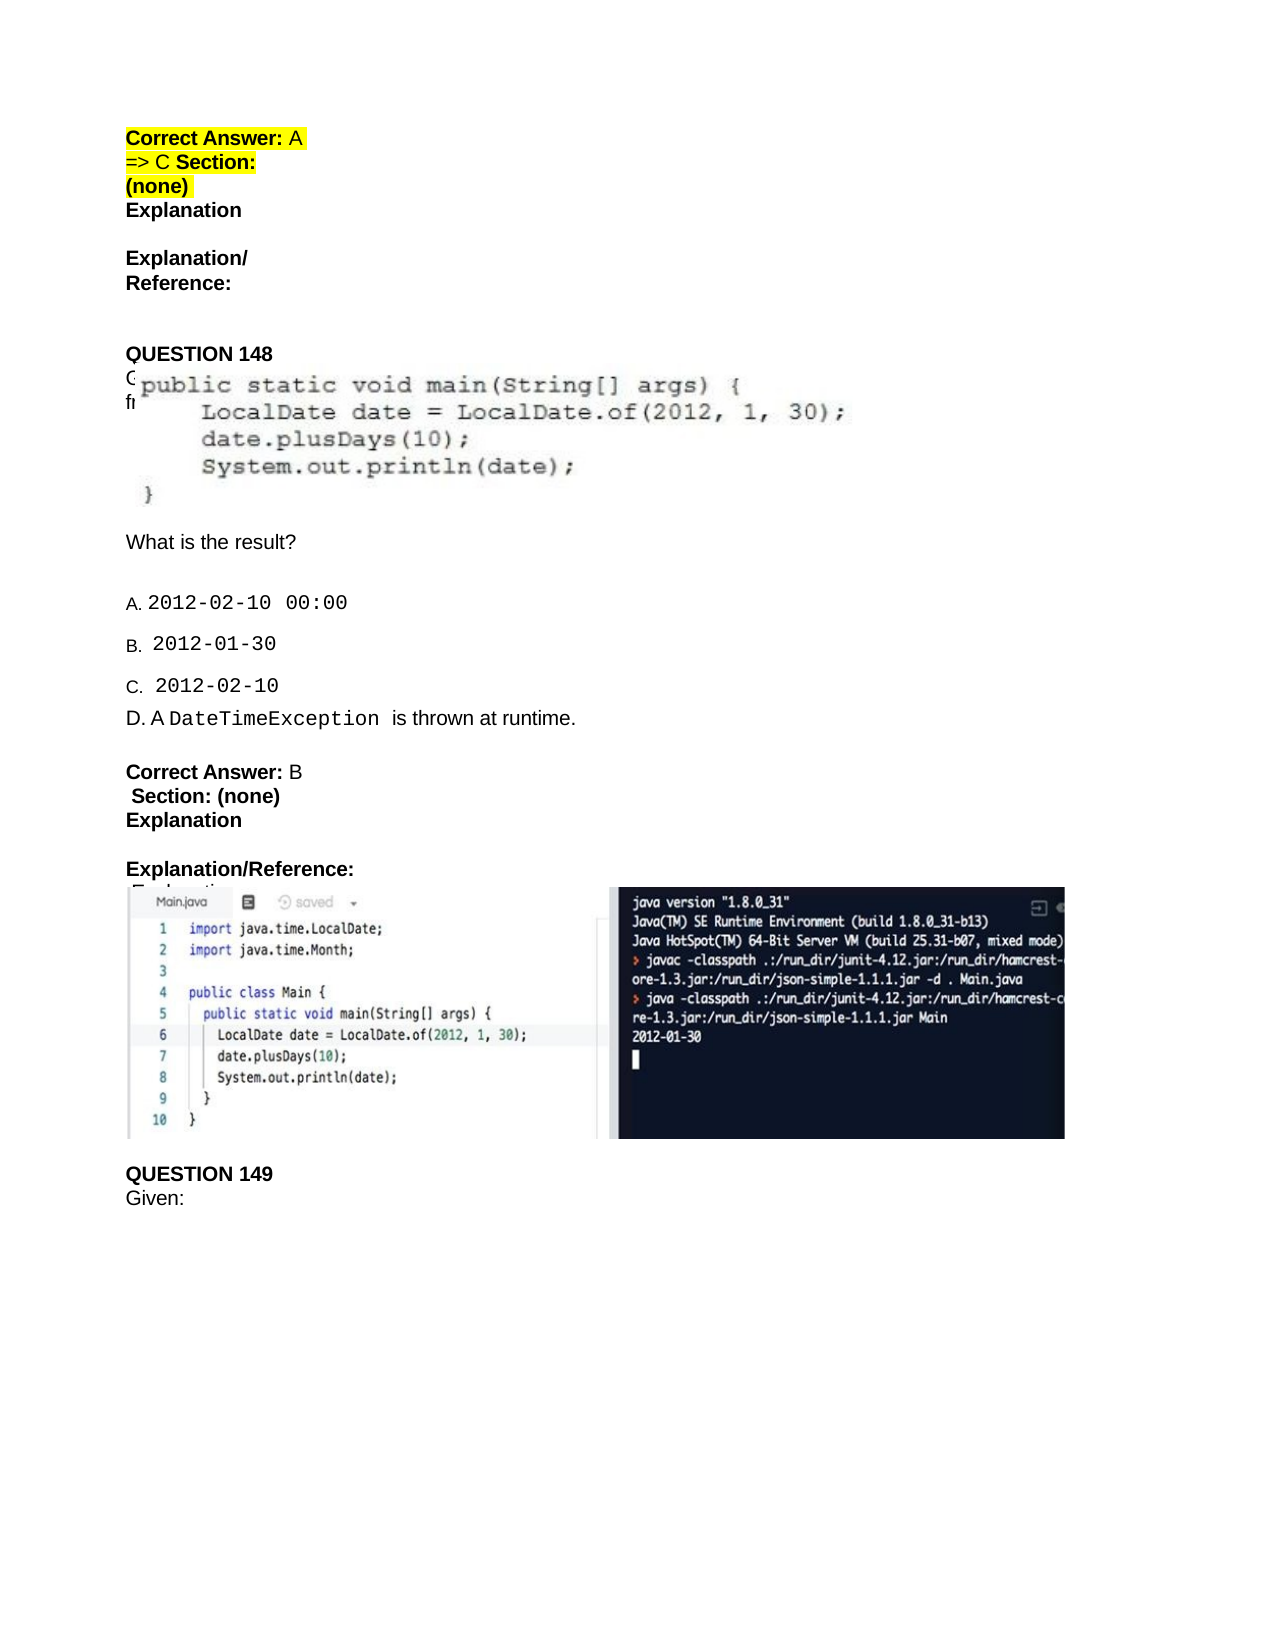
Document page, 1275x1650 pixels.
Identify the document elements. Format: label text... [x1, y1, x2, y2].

text_box QUESTION 149 Given: [123, 1159, 277, 1210]
text_box [127, 887, 1065, 1139]
text_box Correct Answer: A => C Section: (none) Explanation Explanation/Reference: QUESTION 148 Given the code fragment: [123, 122, 362, 414]
text_box [135, 363, 853, 507]
text_box What is the result? A. 2012-02-10 00:00 B. 2012-01-30 C. 2012-02-10 D. A DateTimeException is thrown at runtime. Correct Answer: B Section: (none) Explanation Explanation/Reference: Explanation: [113, 527, 596, 904]
